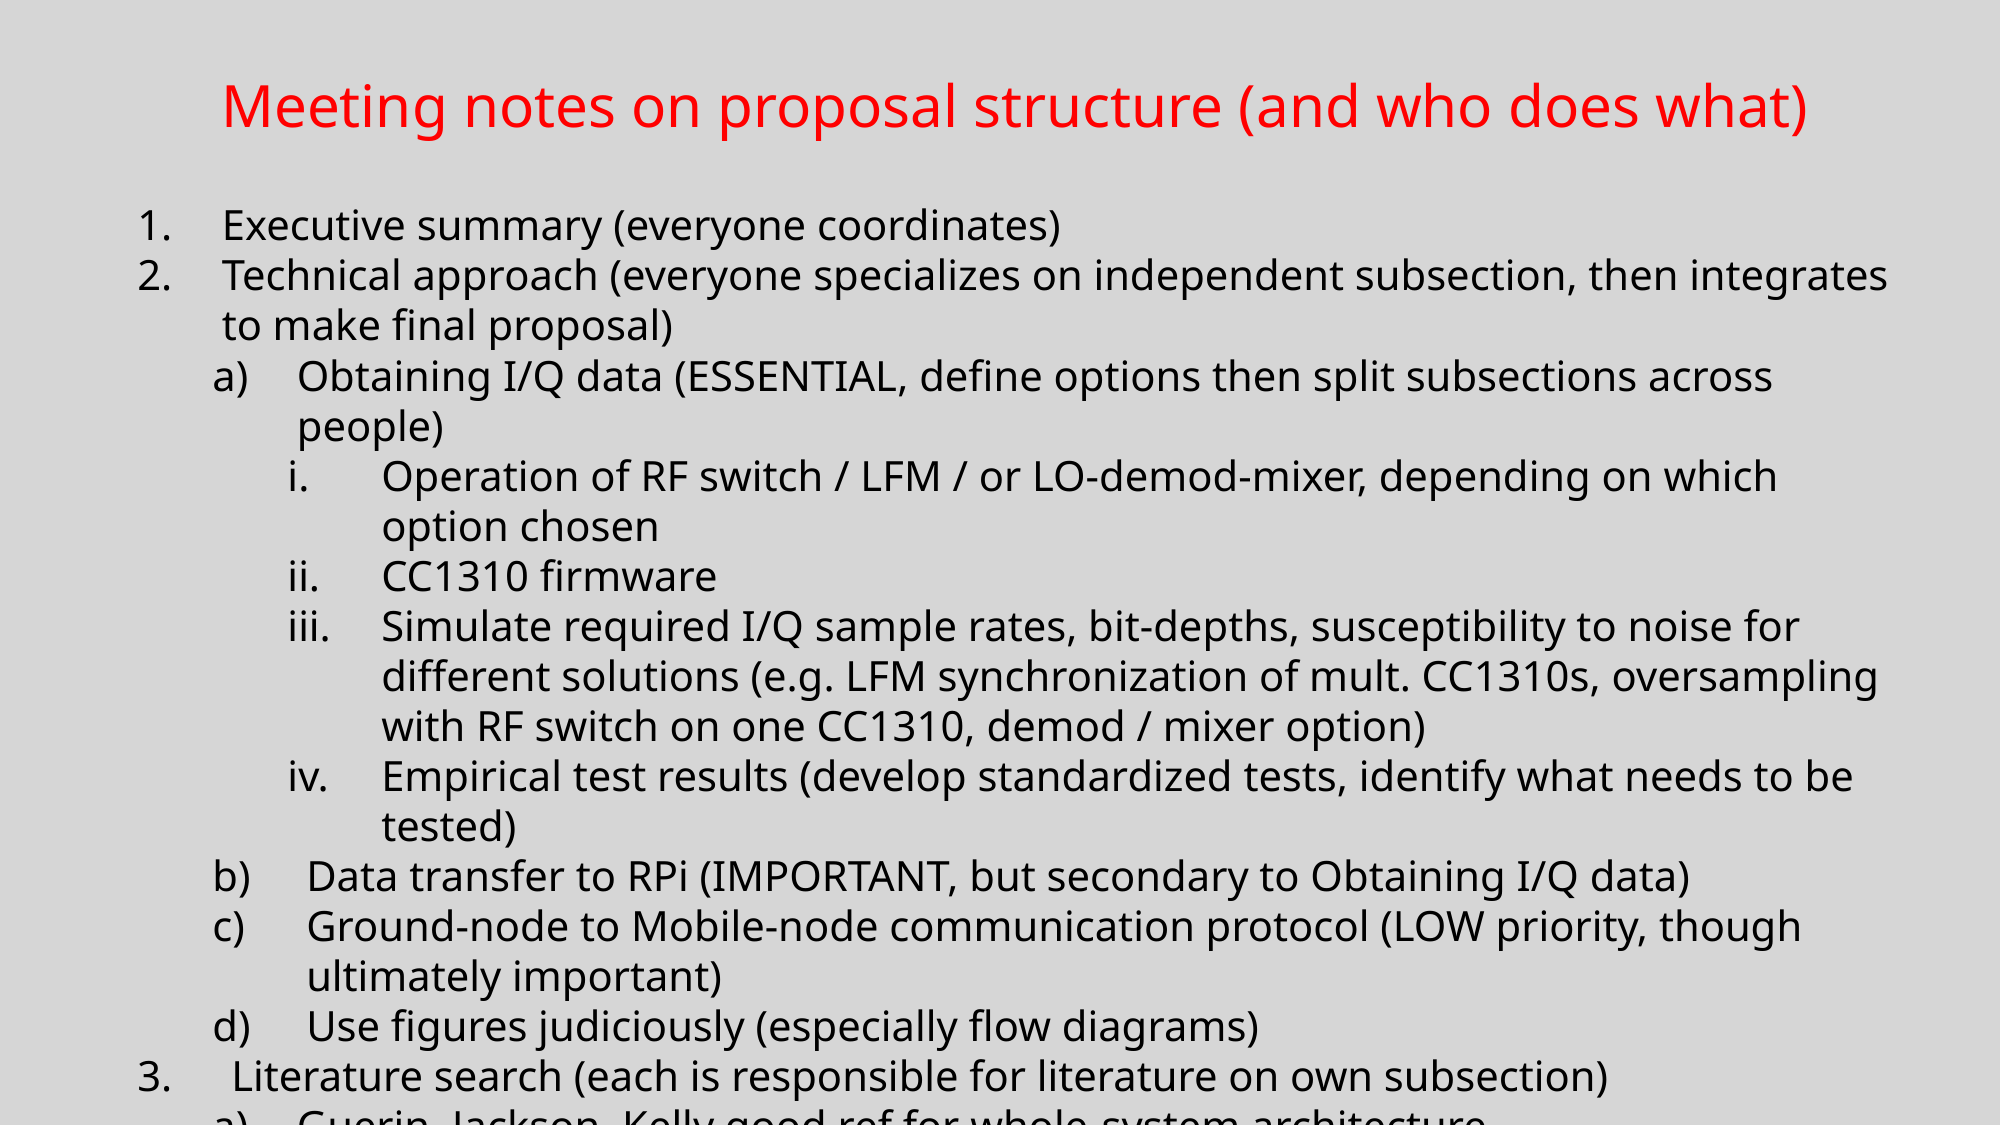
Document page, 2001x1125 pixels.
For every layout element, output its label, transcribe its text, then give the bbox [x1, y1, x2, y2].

text_box Meeting notes on proposal structure (and who does what) Executive summary (everyone coordinates) Technical approach (everyone specializes on independent subsection, then integrates to make final proposal) Obtaining I/Q data (ESSENTIAL, define options then split subsections across people) Operation of RF switch / LFM / or LO-demod-mixer, depending on which option chosen CC1310 firmware Simulate required I/Q sample rates, bit-depths, susceptibility to noise for different solutions (e.g. LFM synchronization of mult. CC1310s, oversampling with RF switch on one CC1310, demod / mixer option) Empirical test results (develop standardized tests, identify what needs to be tested) Data transfer to RPi (IMPORTANT, but secondary to Obtaining I/Q data) Ground-node to Mobile-node communication protocol (LOW priority, though ultimately important) Use figures judiciously (especially flow diagrams) Literature search (each is responsible for literature on own subsection) Guerin, Jackson, Kelly good ref for whole-system architecture [122, 61, 1908, 1125]
